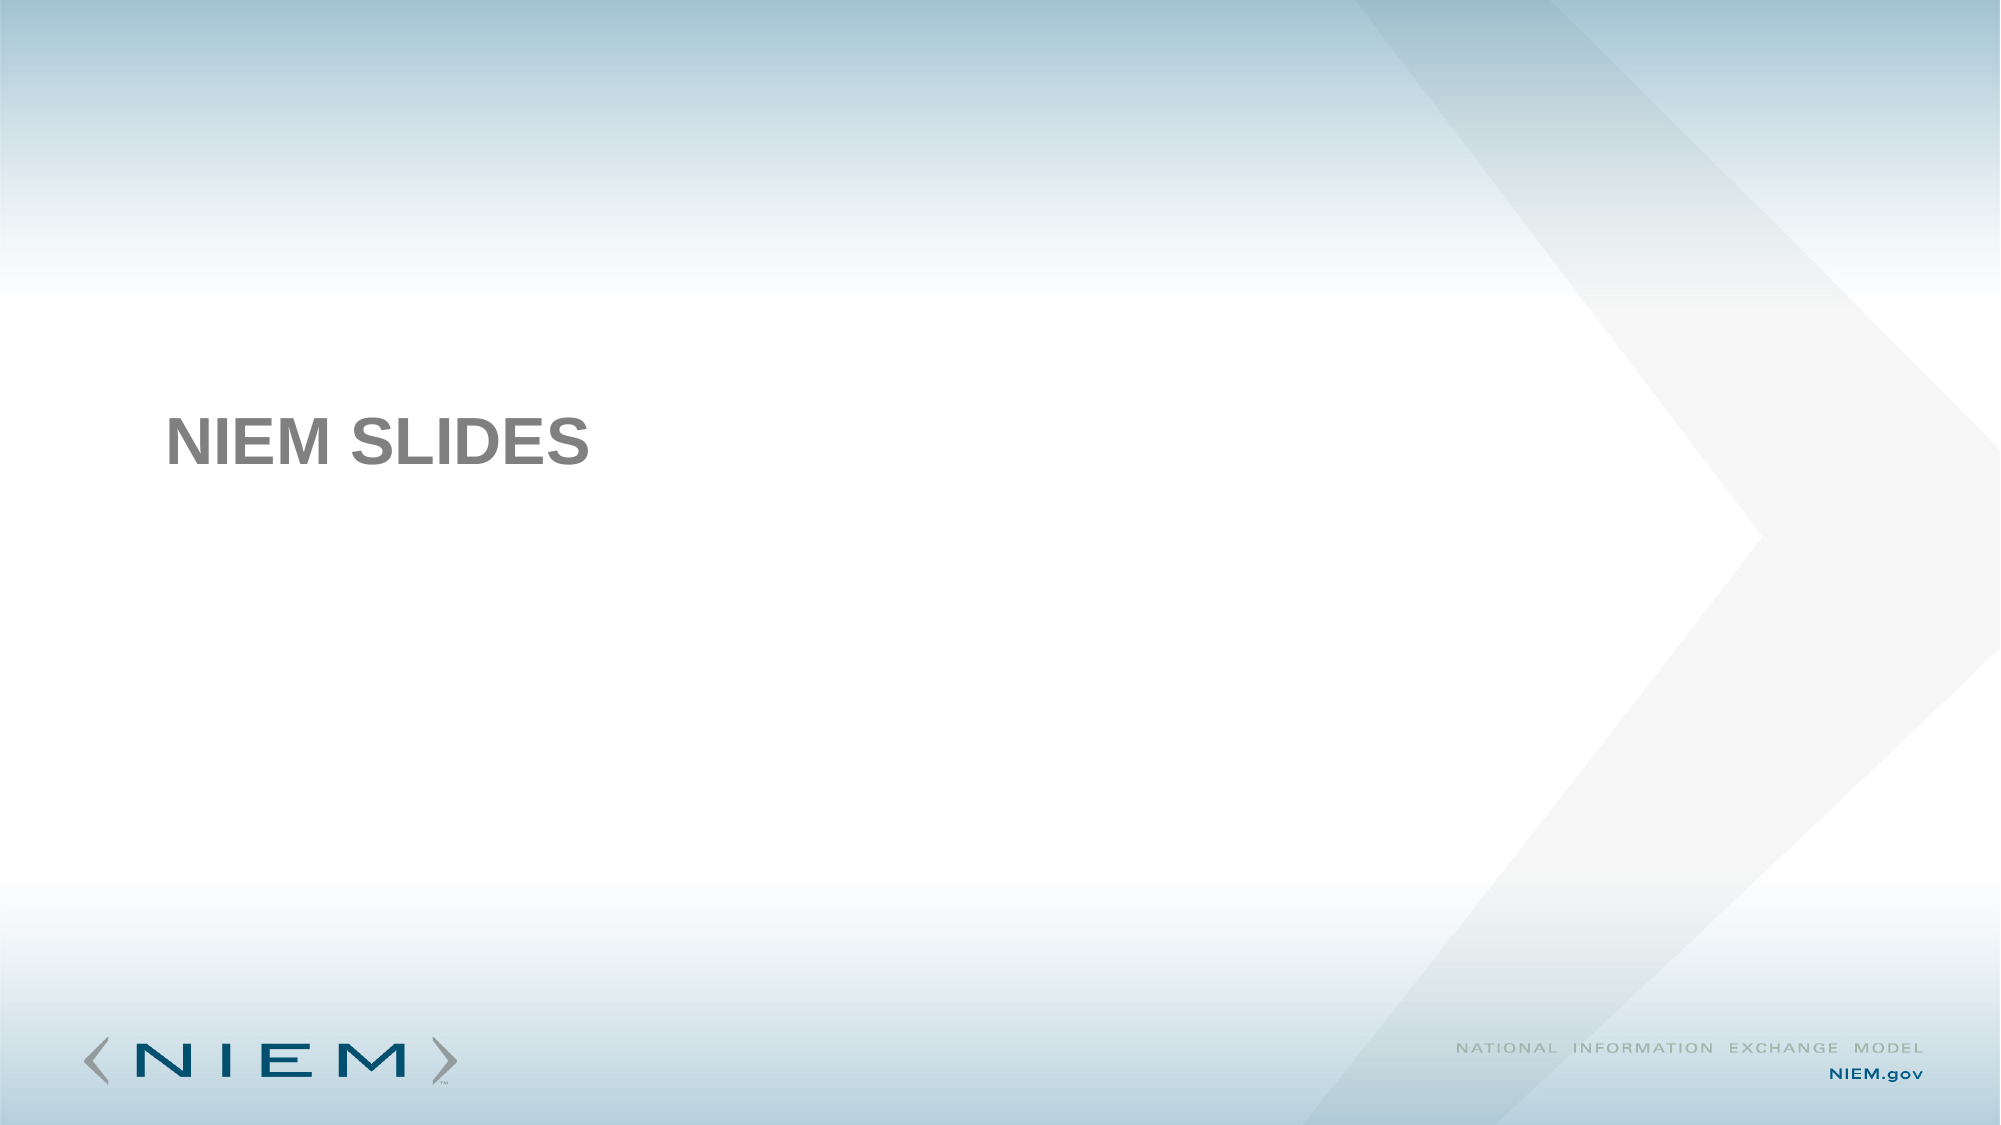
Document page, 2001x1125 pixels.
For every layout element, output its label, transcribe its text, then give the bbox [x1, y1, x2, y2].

title NIEM Slides [150, 405, 1850, 567]
picture [0, 0, 2000, 1125]
